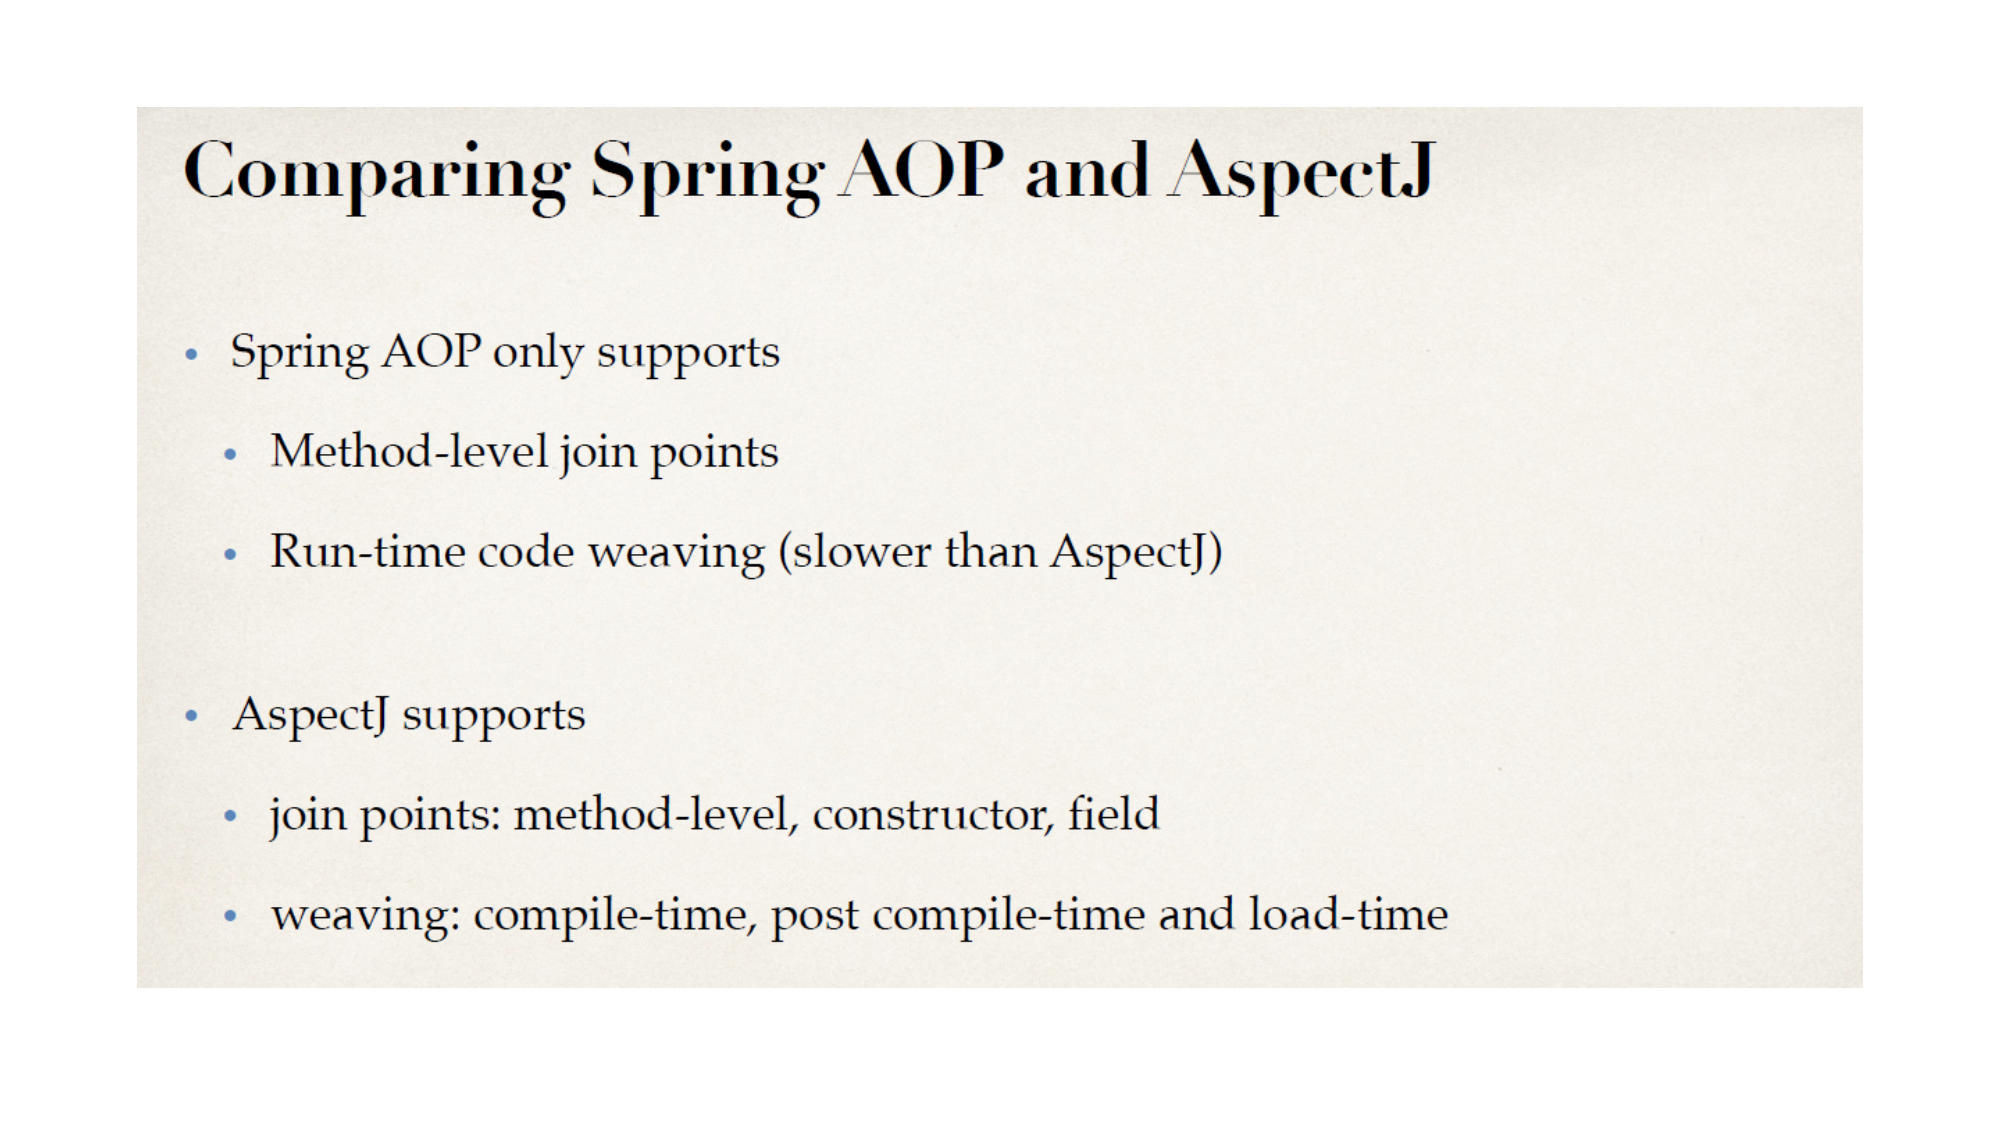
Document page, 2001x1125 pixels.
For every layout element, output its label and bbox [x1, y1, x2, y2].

list [137, 107, 1863, 988]
